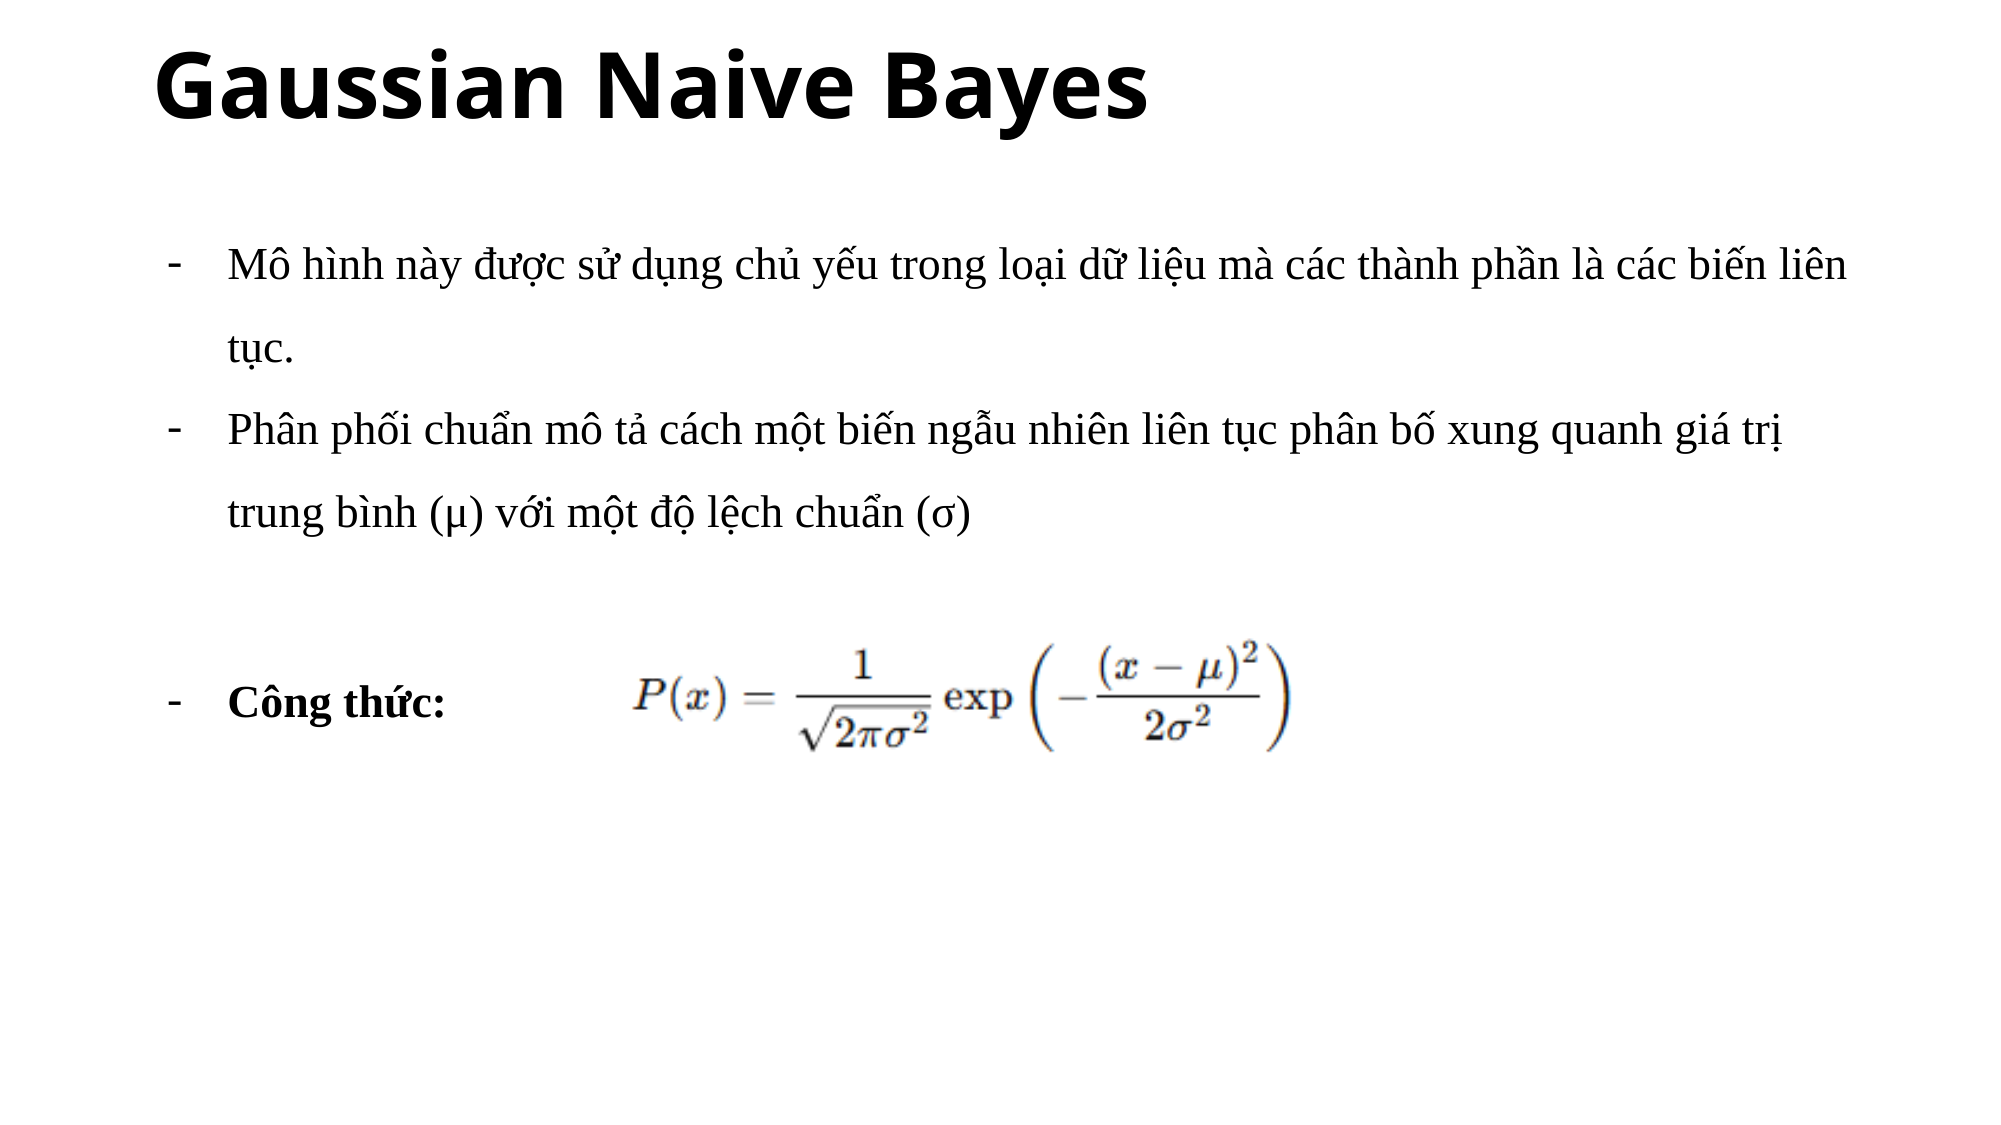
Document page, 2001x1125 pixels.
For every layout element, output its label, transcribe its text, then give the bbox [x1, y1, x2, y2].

title Gaussian Naive Bayes [137, 22, 1863, 156]
list Mô hình này được sử dụng chủ yếu trong loại dữ liệu mà các thành phần là các biến liên tục. Phân phối chuẩn mô tả cách một biến ngẫu nhiên liên tục phân bố xung quanh giá trị trung bình (μ) với một độ lệch chuẩn (σ) Công thức: [137, 199, 1905, 1014]
picture [572, 597, 1367, 790]
